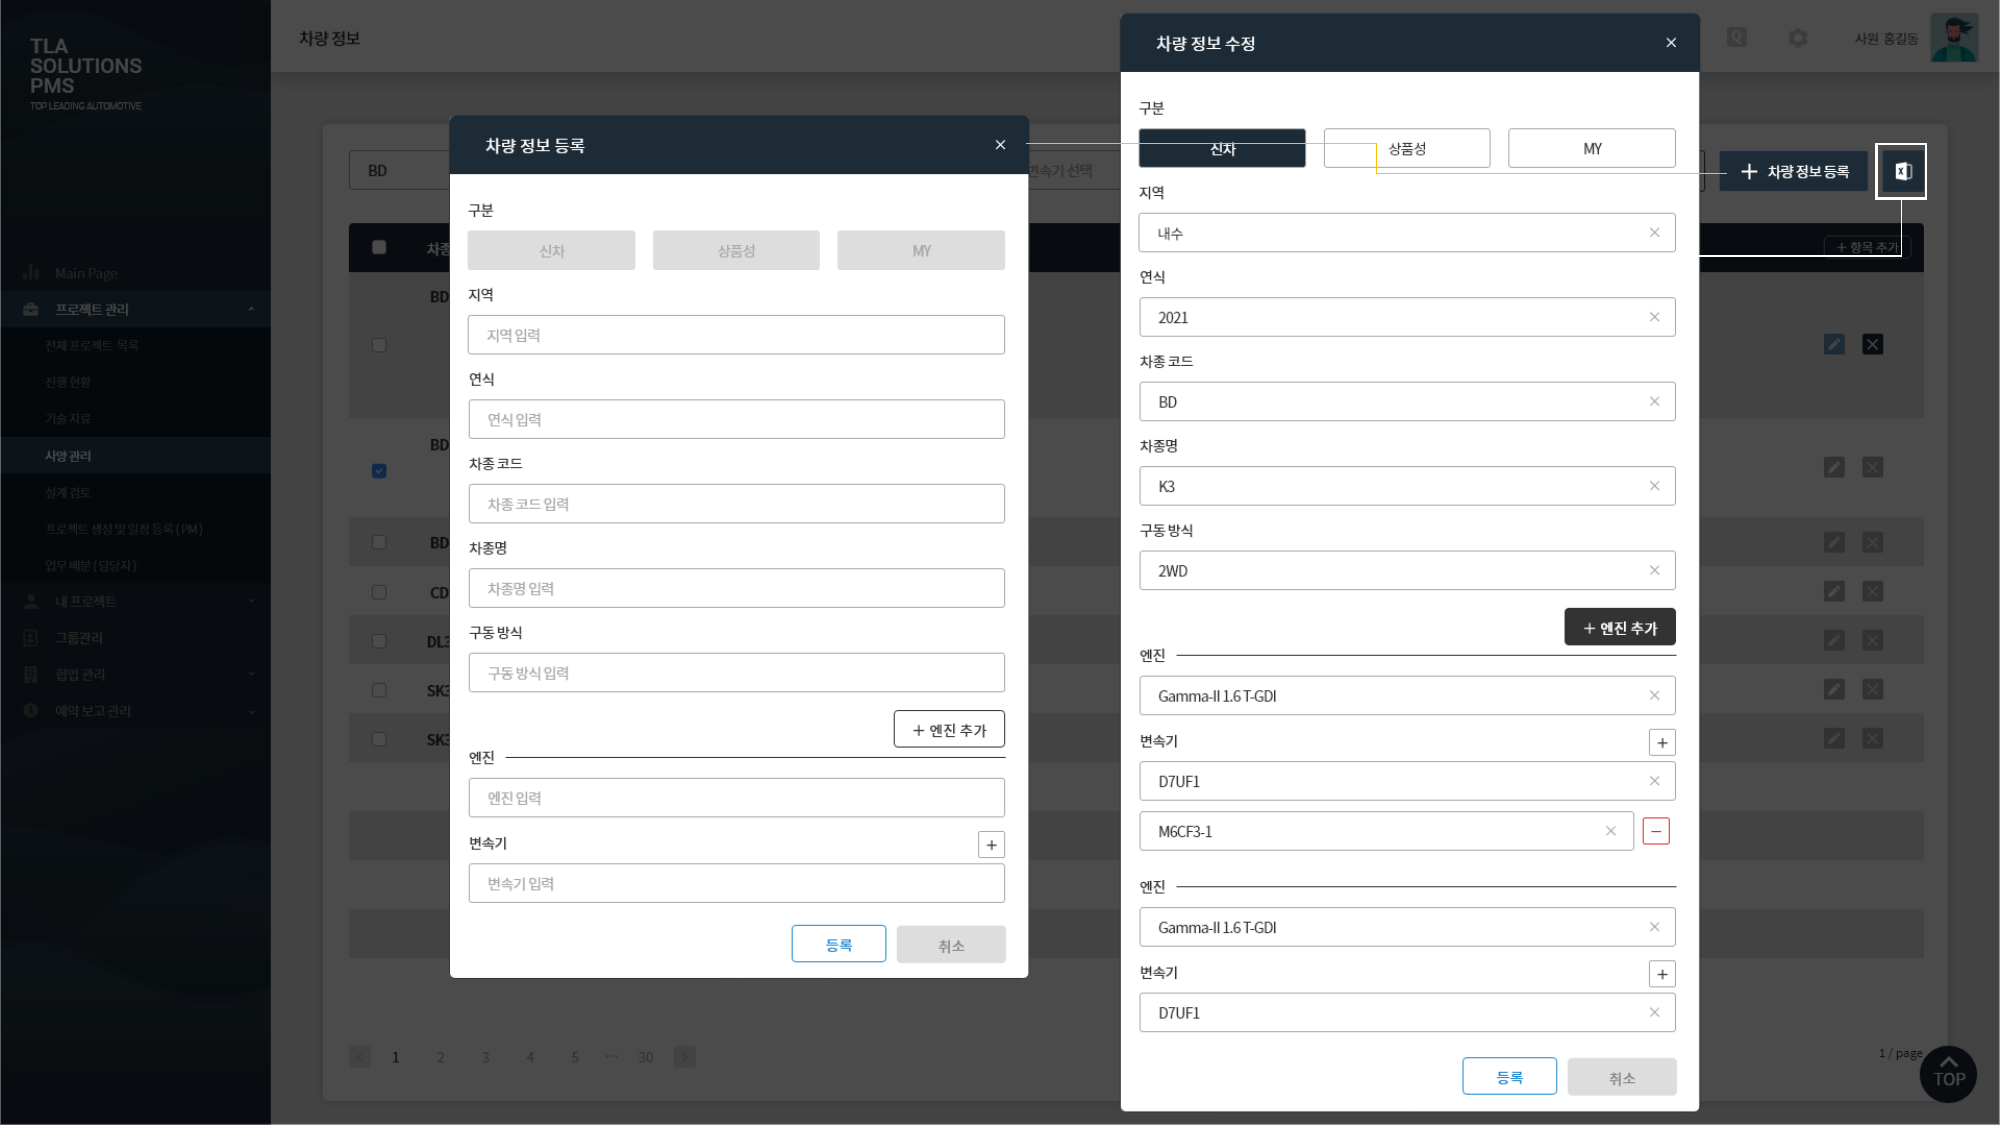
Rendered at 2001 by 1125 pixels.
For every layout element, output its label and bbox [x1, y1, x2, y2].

text_box [1764, 119, 1823, 335]
picture [0, 0, 2000, 1125]
text_box [1026, 143, 1727, 174]
